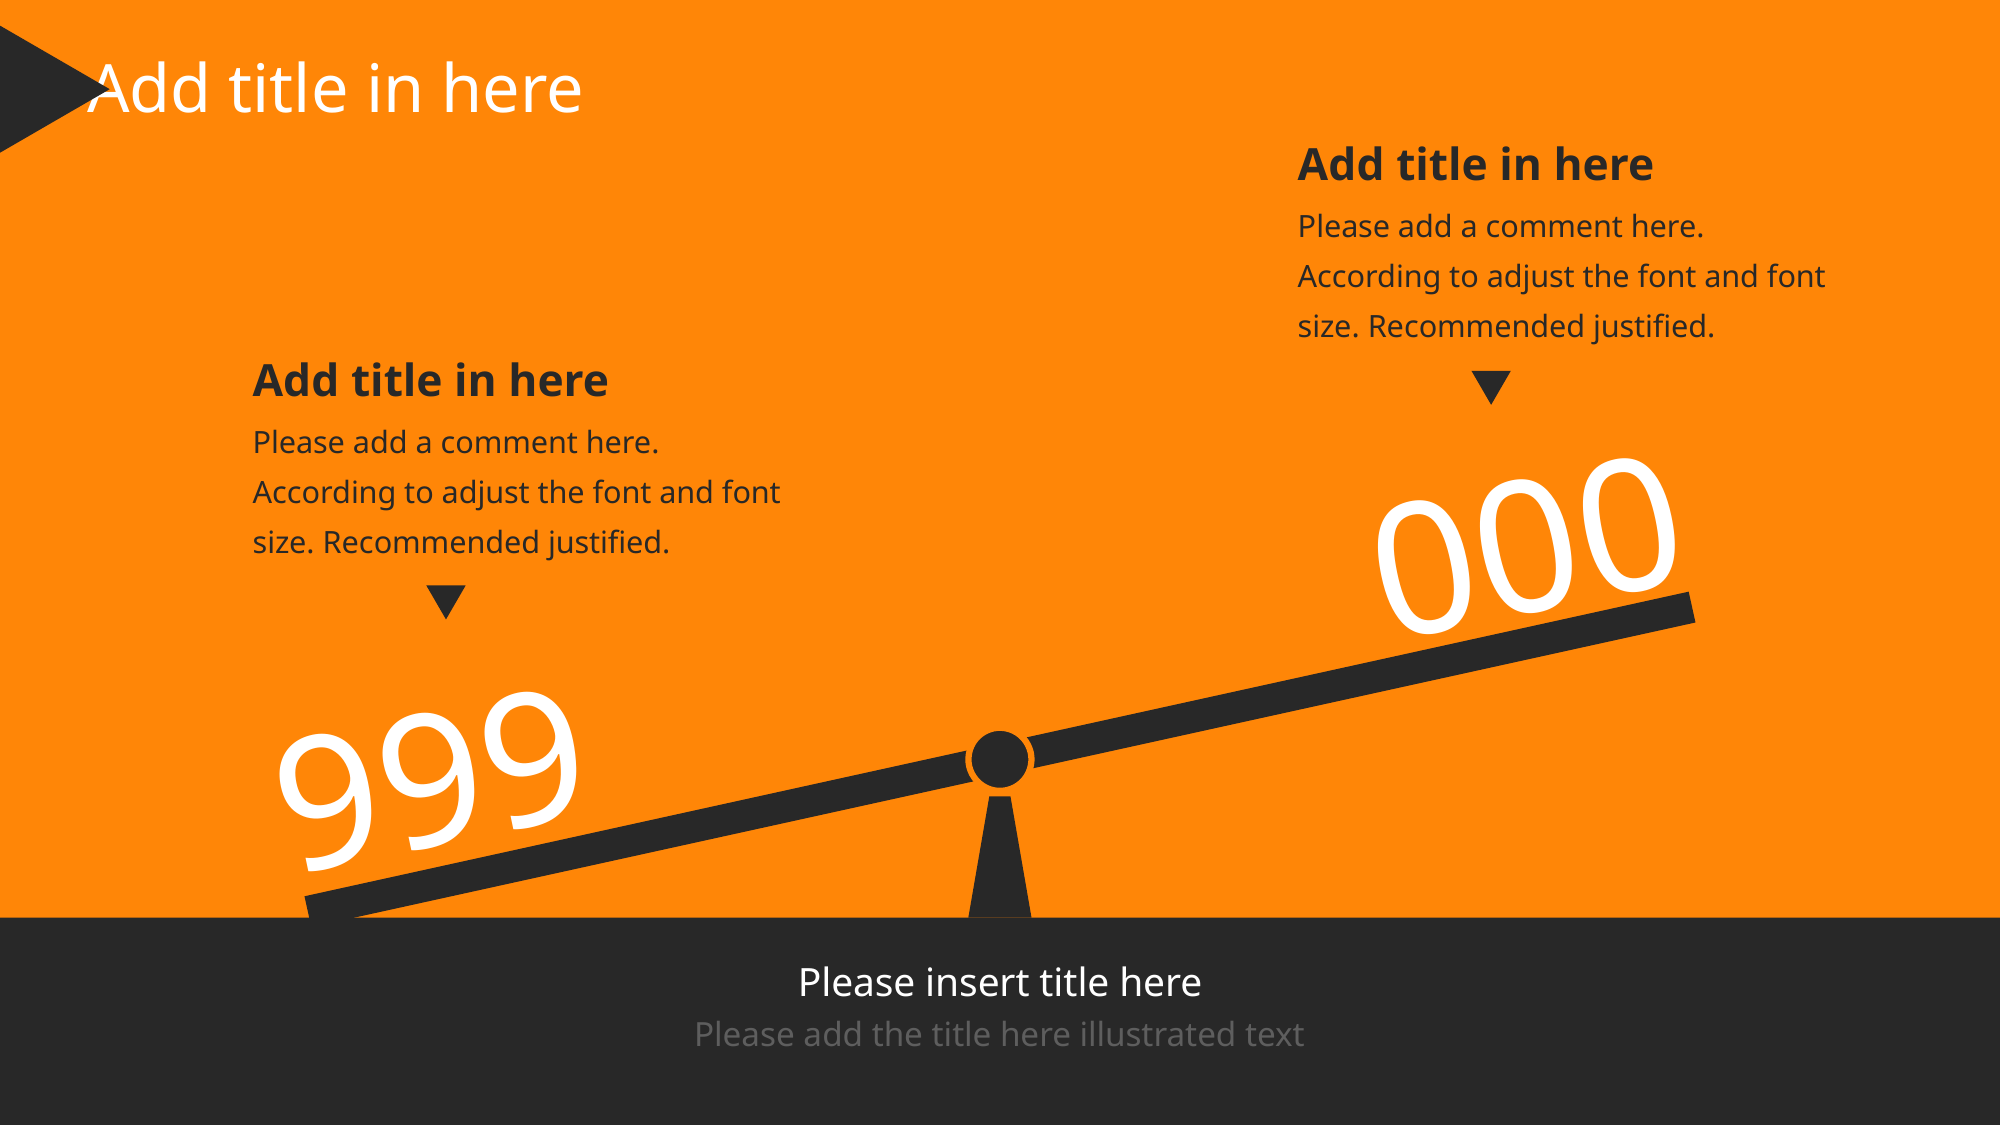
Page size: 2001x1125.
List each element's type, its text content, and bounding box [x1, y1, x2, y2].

text_box [0, 917, 2000, 1125]
text_box 000 [1332, 405, 1718, 689]
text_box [472, 949, 1528, 1062]
text_box [0, 25, 110, 153]
text_box [968, 796, 1032, 917]
text_box [0, 0, 2000, 917]
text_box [237, 344, 806, 620]
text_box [1282, 128, 1851, 405]
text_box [291, 727, 1709, 791]
text_box 999 [237, 621, 622, 917]
text_box Add title in here [72, 38, 601, 134]
